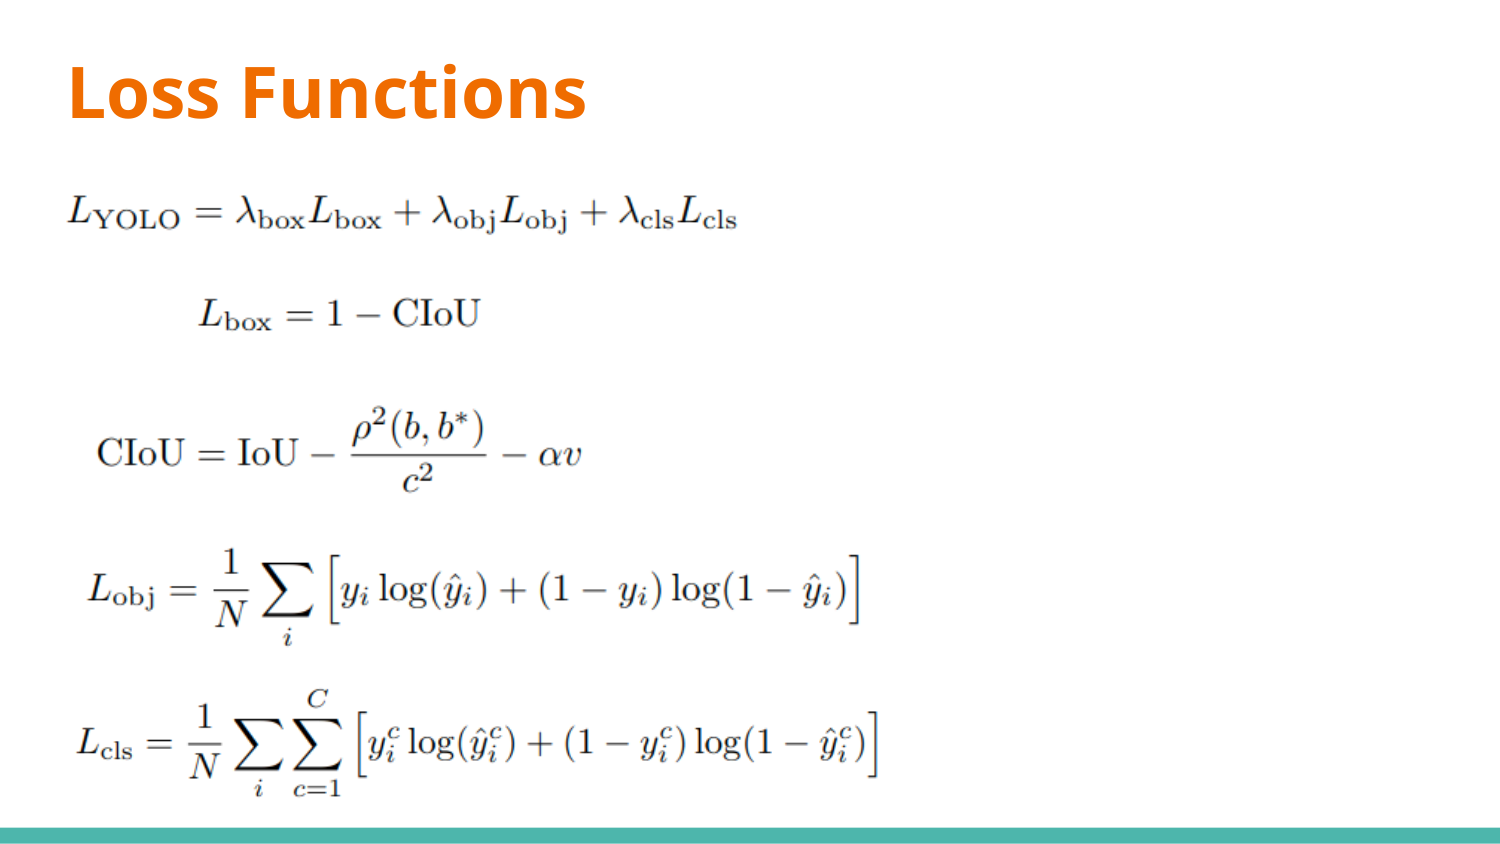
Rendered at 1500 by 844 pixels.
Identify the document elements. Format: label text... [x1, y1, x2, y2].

picture [50, 162, 764, 258]
picture [62, 670, 900, 814]
title Loss Functions [51, 32, 1449, 149]
picture [75, 271, 614, 515]
picture [73, 527, 890, 658]
